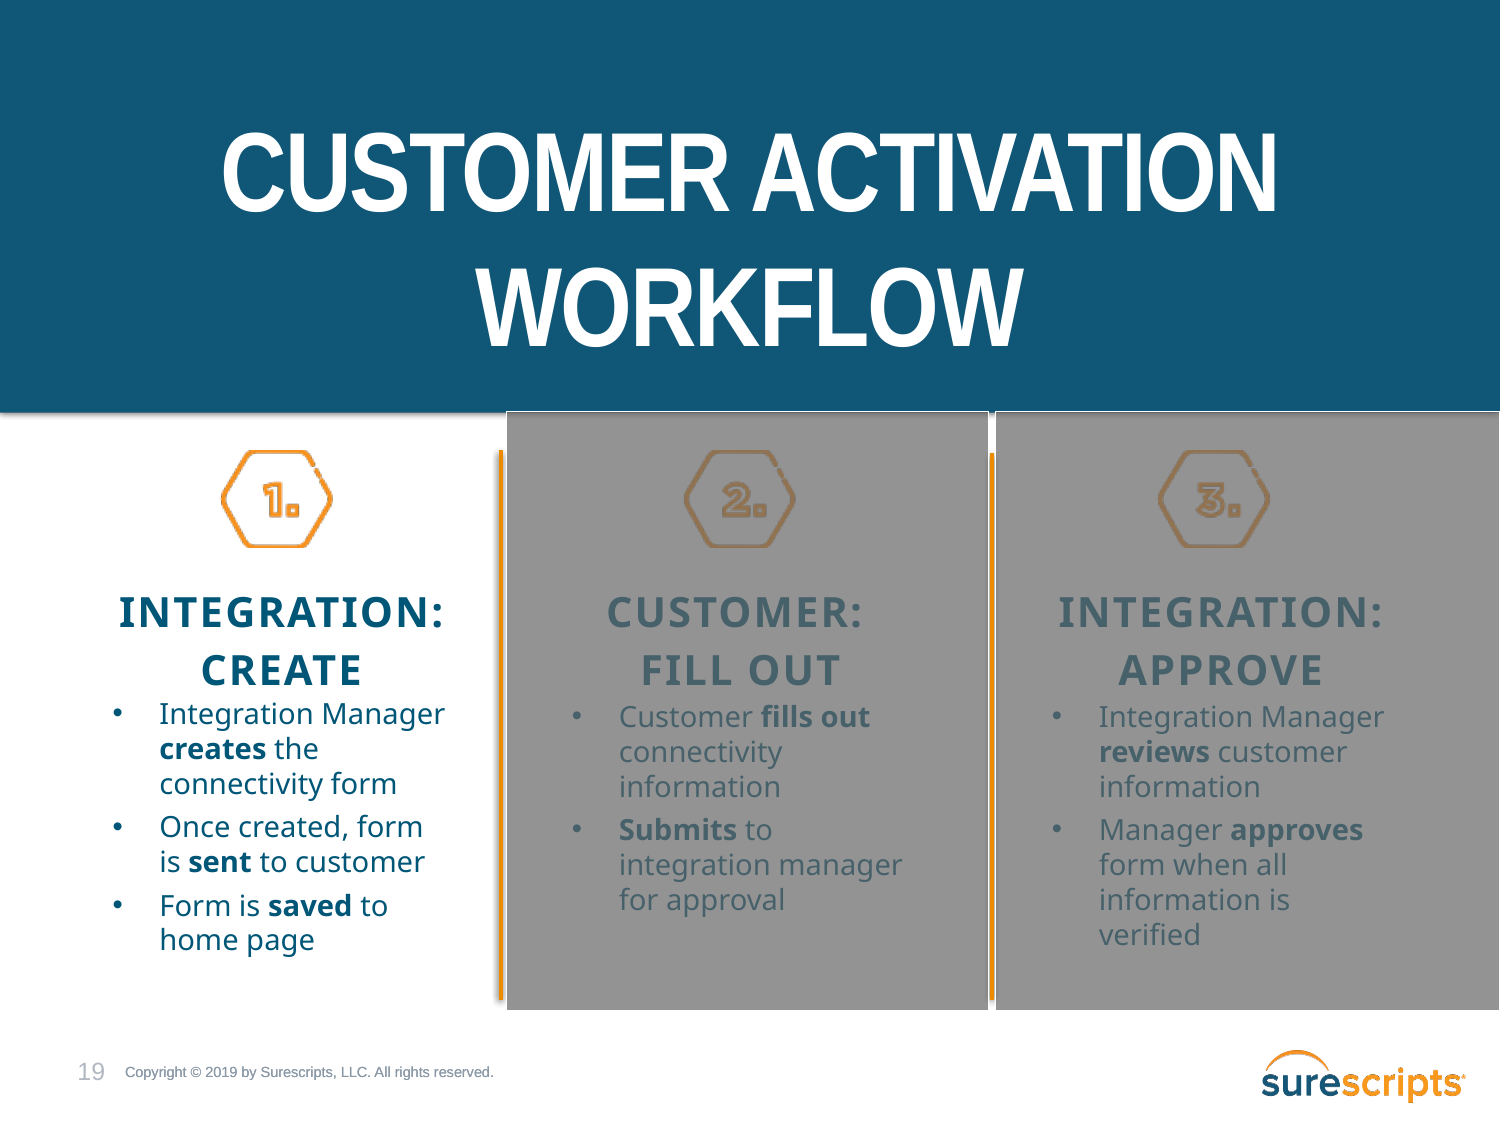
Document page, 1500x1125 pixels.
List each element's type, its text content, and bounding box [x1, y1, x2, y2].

picture [1253, 1040, 1475, 1113]
text_box [995, 411, 1500, 1011]
slide_number 19 [62, 1039, 413, 1100]
text_box [506, 411, 989, 1011]
list Customer Activation Workflow [150, 62, 1350, 369]
list Integration Manager creates the connectivity form Once created, form is sent to customer Form is saved to home page [112, 695, 450, 1009]
list Integration: Create [112, 585, 450, 695]
